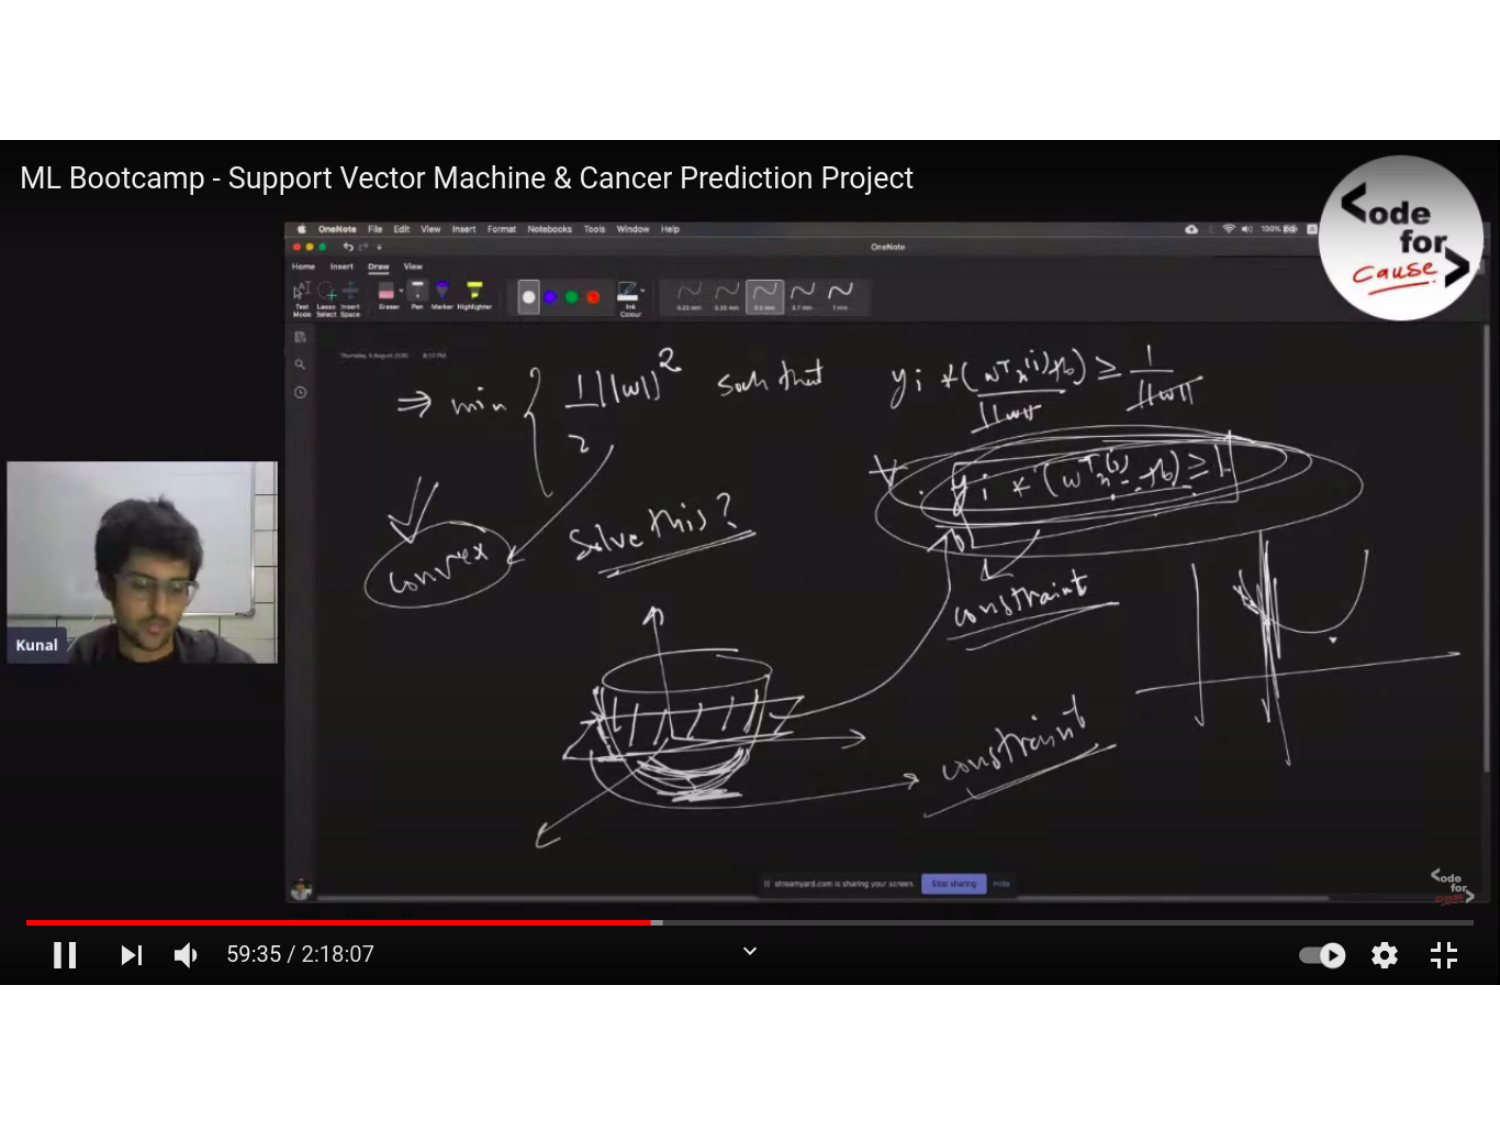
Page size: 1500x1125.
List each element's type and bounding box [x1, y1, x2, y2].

picture [0, 140, 1500, 985]
